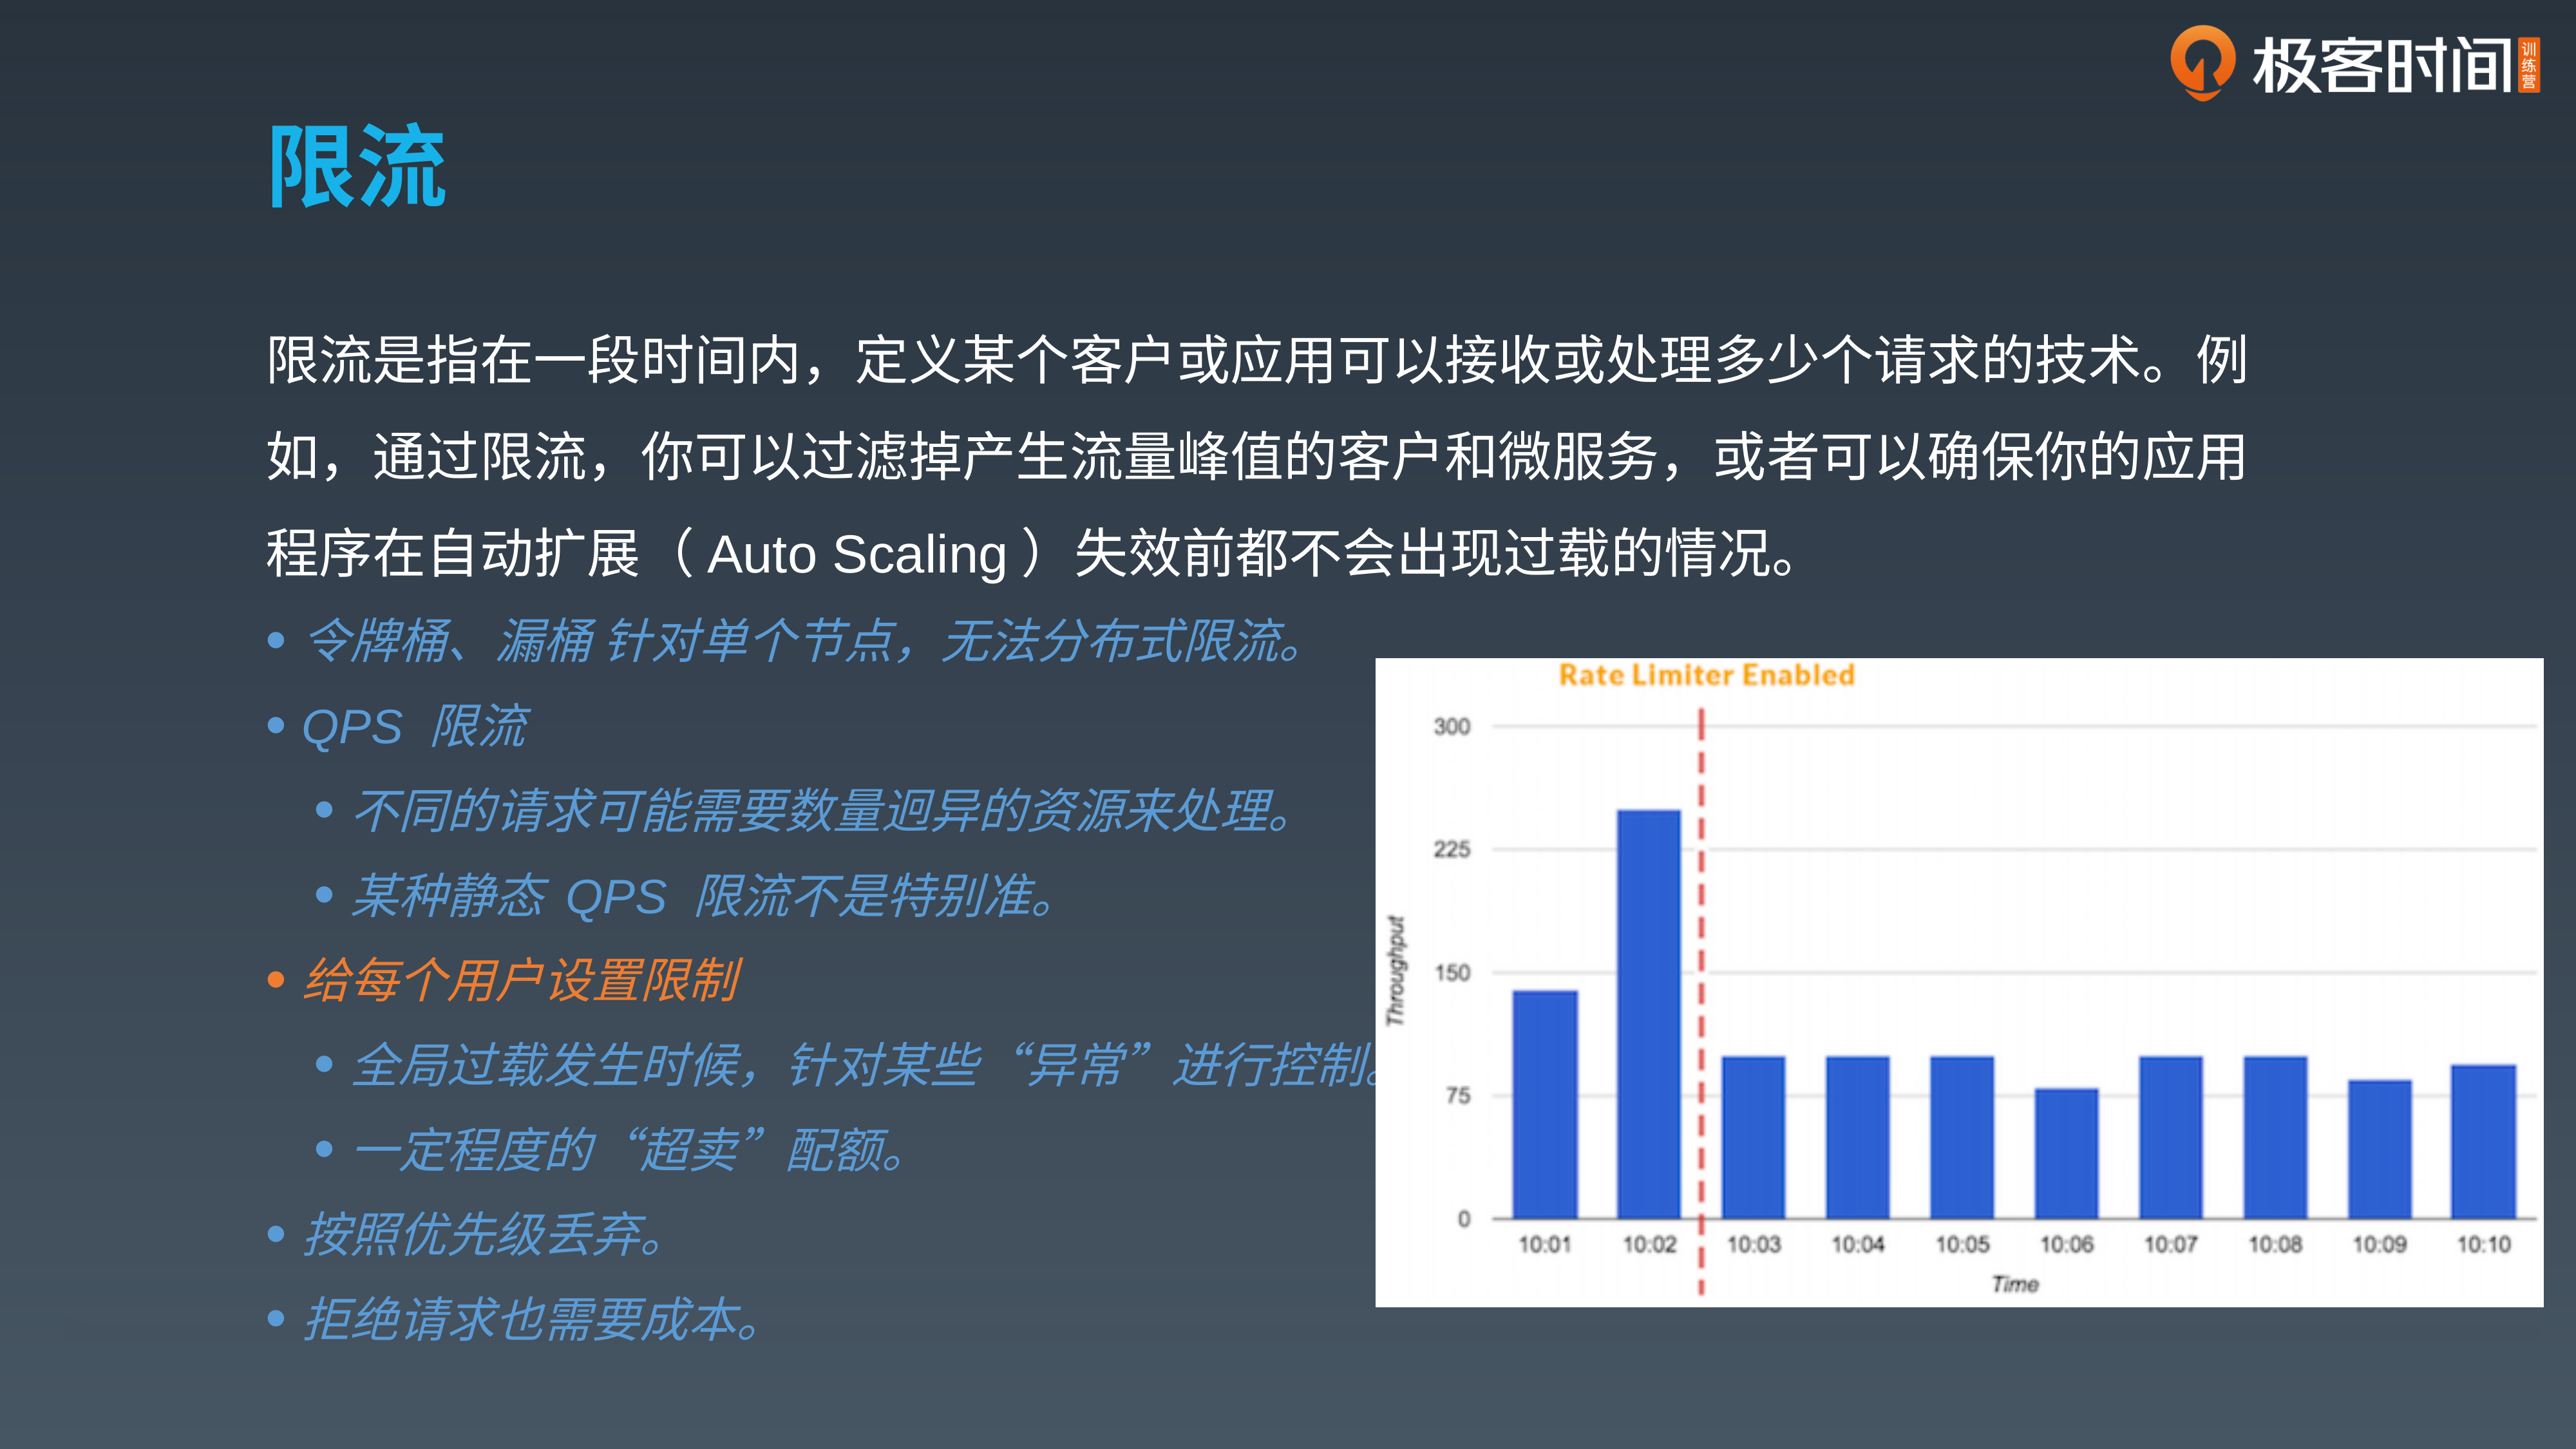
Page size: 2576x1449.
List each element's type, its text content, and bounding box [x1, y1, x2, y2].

picture [0, 0, 2576, 1449]
list 限流是指在一段时间内，定义某个客户或应用可以接收或处理多少个请求的技术。例如，通过限流，你可以过滤掉产生流量峰值的客户和微服务，或者可以确保你的应用程序在自动扩展（Auto Scaling）失效前都不会出现过载的情况。 令牌桶、漏桶 针对单个节点，无法分布式限流。 QPS 限流 不同的请求可能需要数量迥异的资源来处理。 某种静态 QPS 限流不是特别准。 给每个用户设置限制 全局过载发生时候，针对某些“异常”进行控制。 一定程度的“超卖”配额。 按照优先级丢弃。 拒绝请求也需要成本。 [260, 288, 2303, 1384]
title 限流 [260, 103, 2316, 243]
